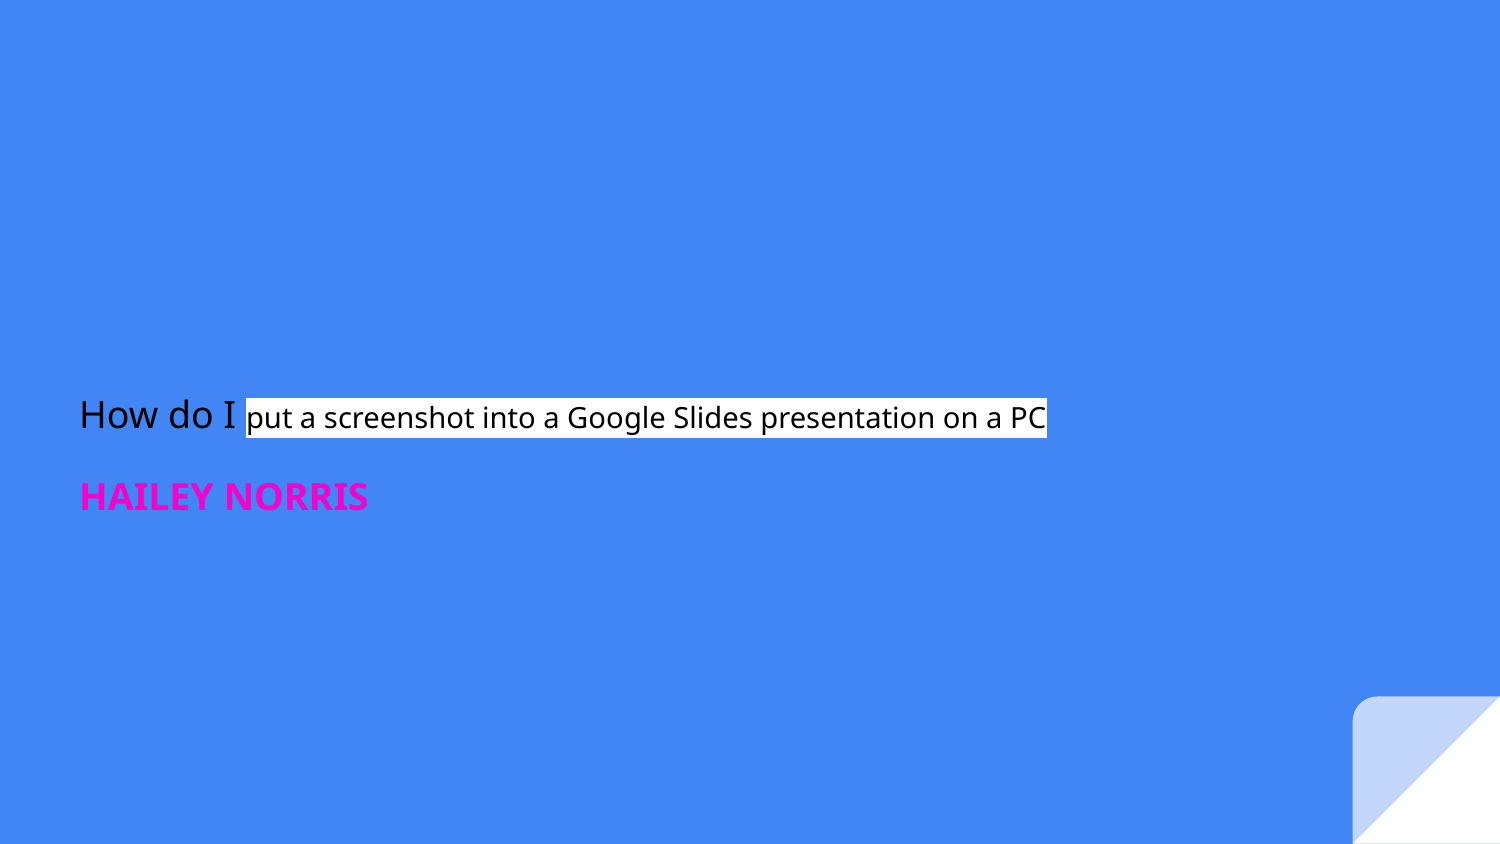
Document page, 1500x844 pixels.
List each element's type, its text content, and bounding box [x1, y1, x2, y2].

title How do I put a screenshot into a Google Slides presentation on a PC [64, 298, 1413, 452]
subtitle HAILEY NORRIS [64, 457, 1413, 529]
